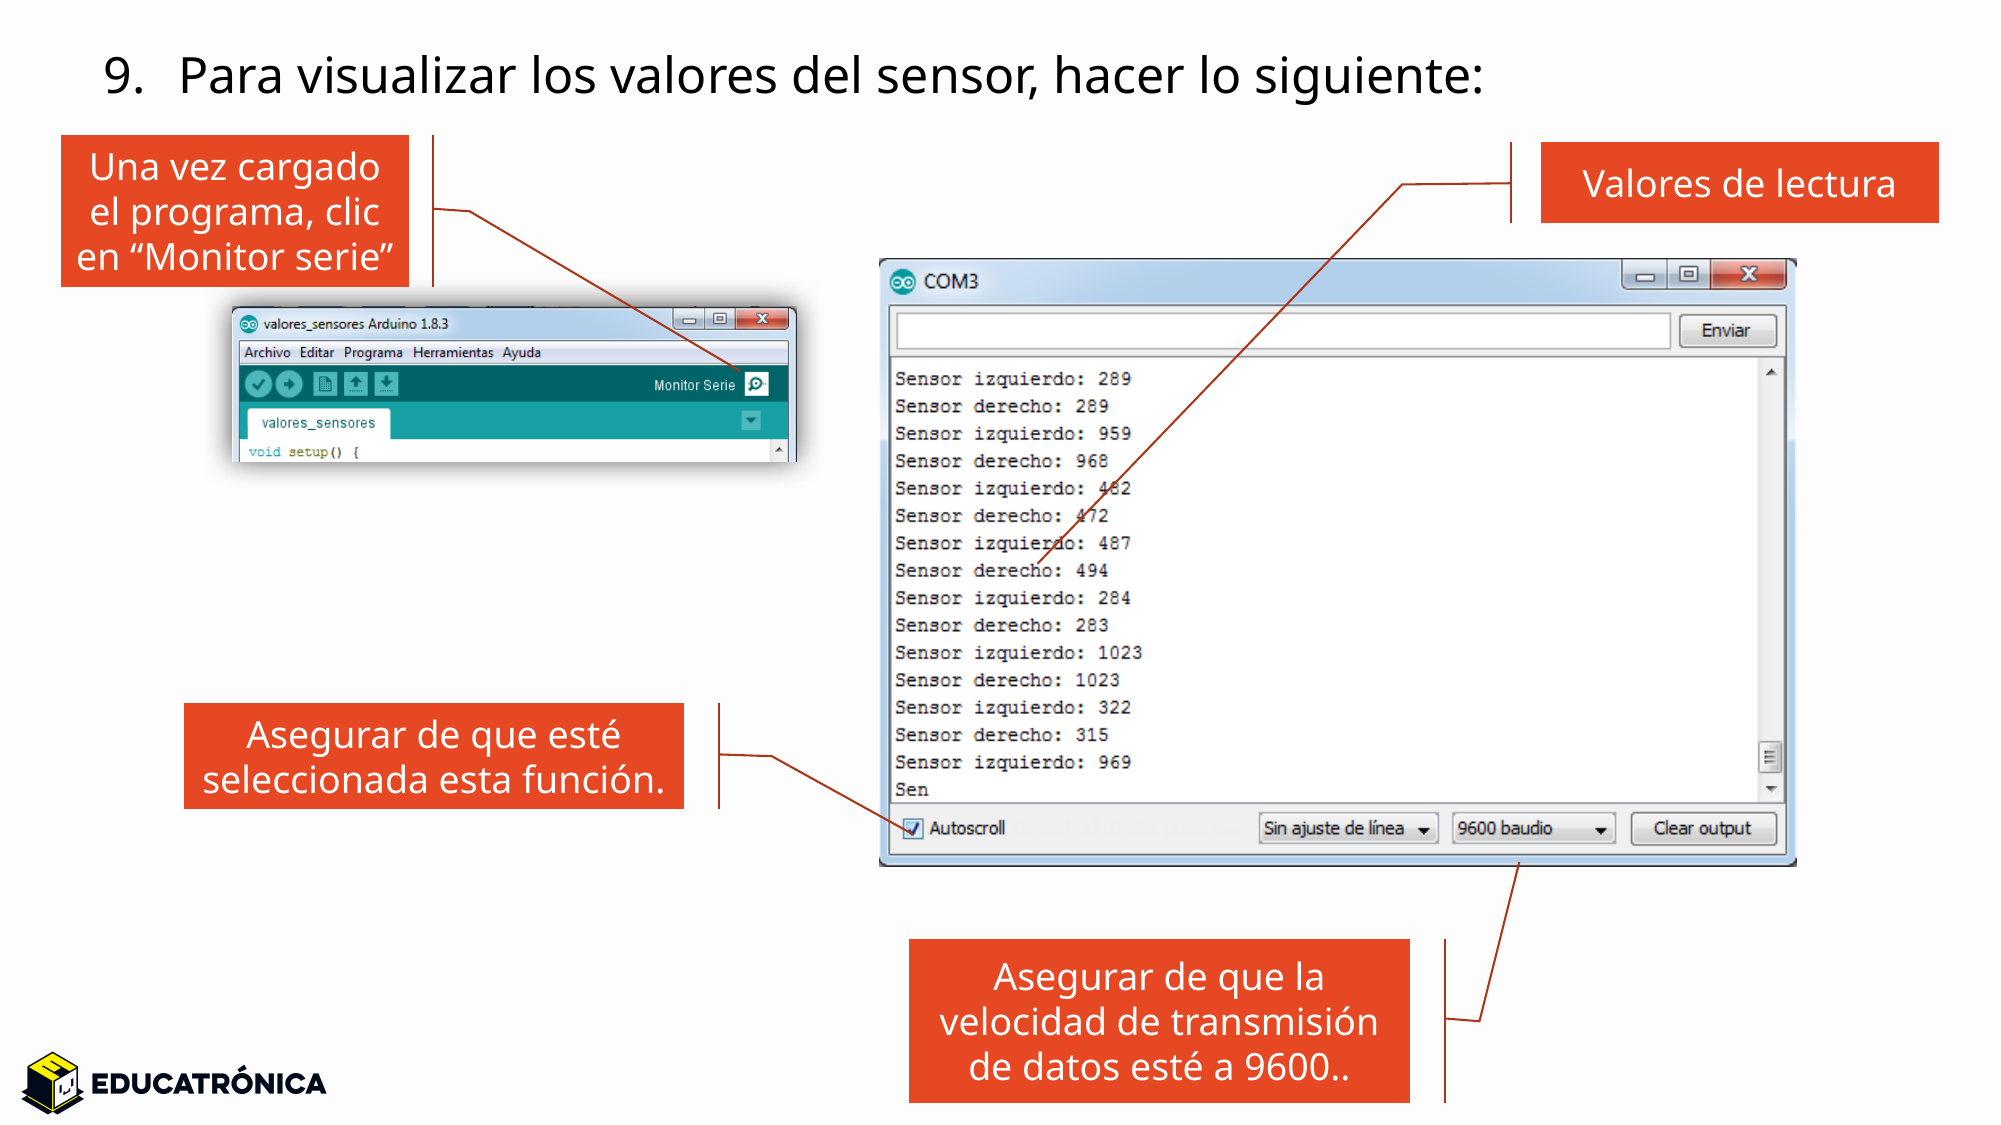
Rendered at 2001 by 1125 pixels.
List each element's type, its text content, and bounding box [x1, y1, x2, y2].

list Para visualizar los valores del sensor, hacer lo siguiente: [88, 43, 1912, 134]
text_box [60, 134, 1940, 1103]
picture [19, 1048, 330, 1118]
